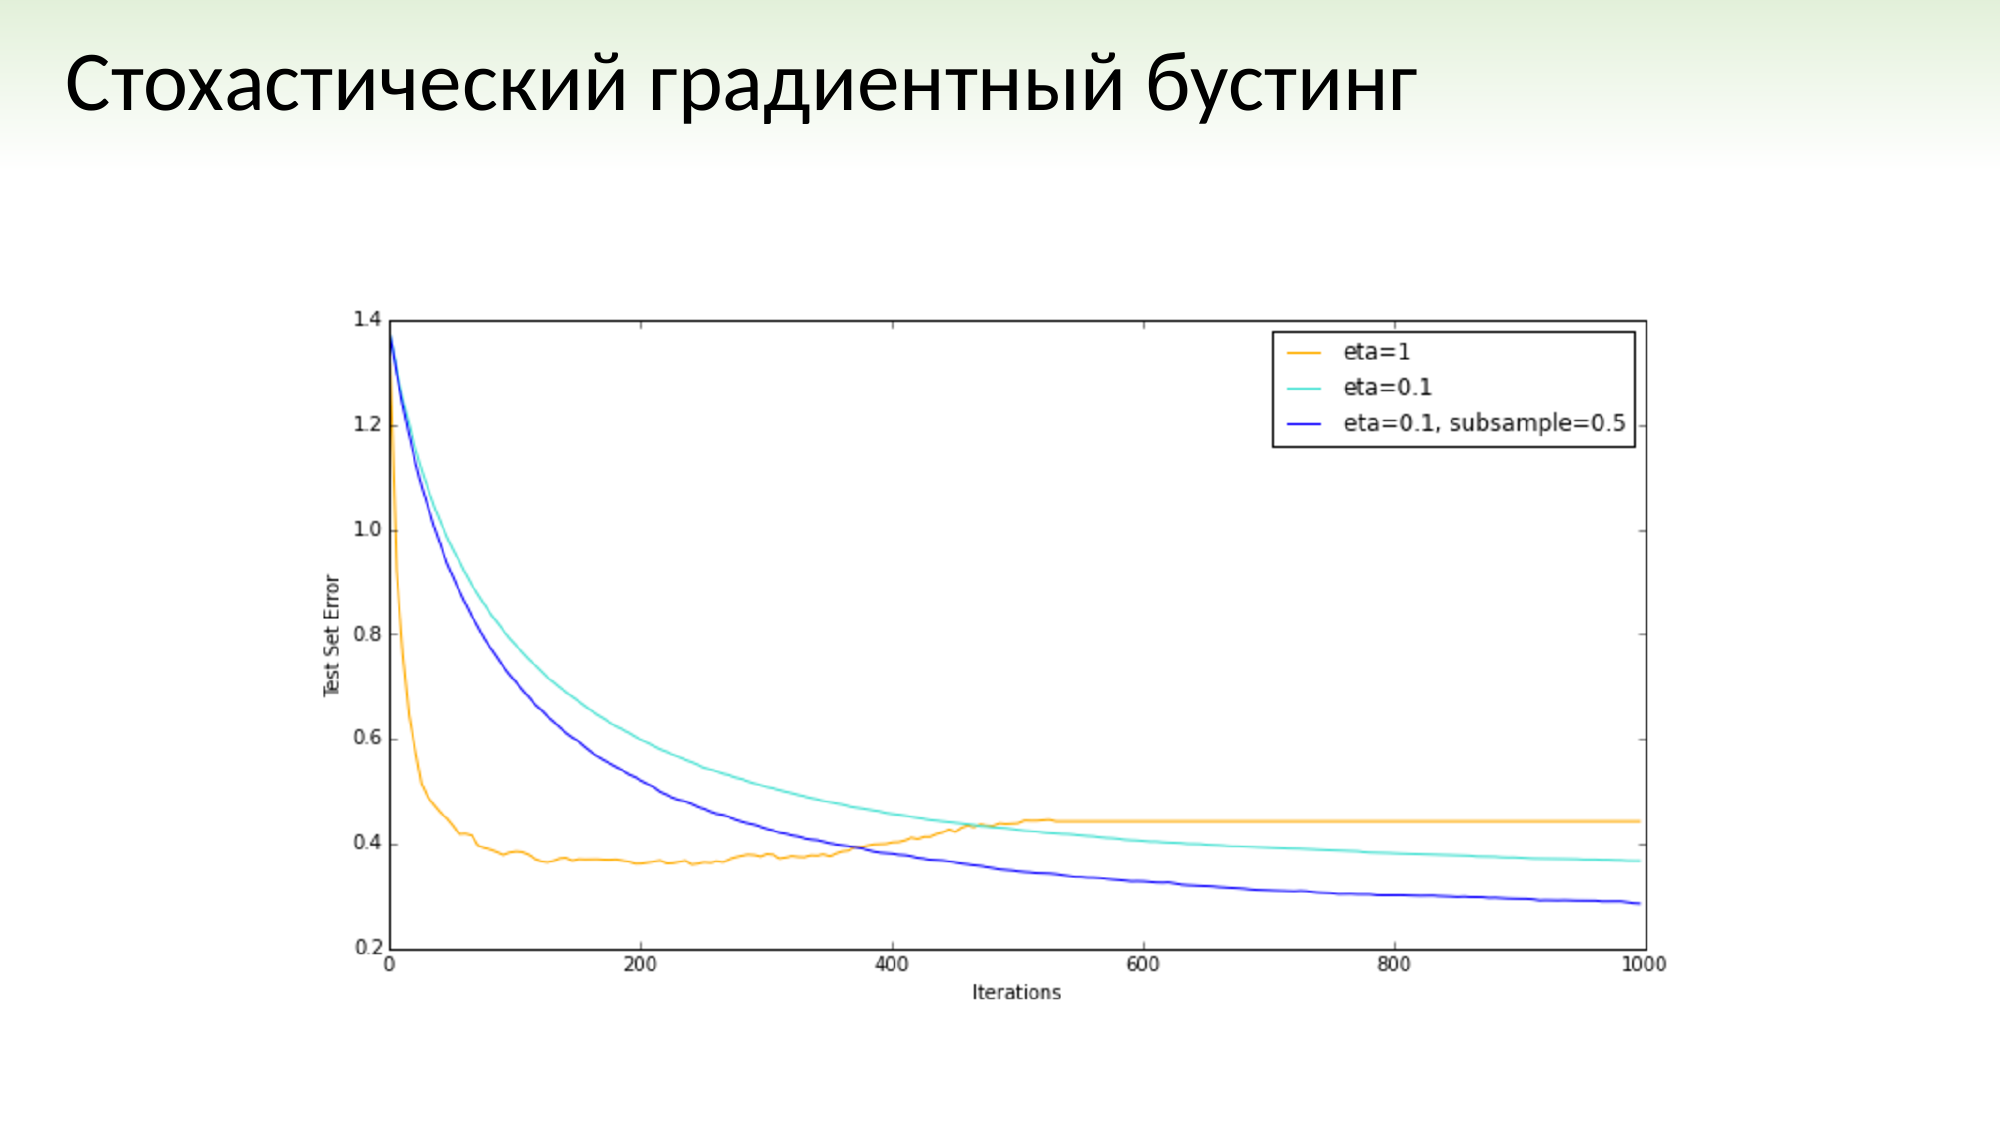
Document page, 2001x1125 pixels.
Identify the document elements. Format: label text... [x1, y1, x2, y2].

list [308, 299, 1692, 1014]
title Стохастический градиентный бустинг [50, 28, 1943, 137]
